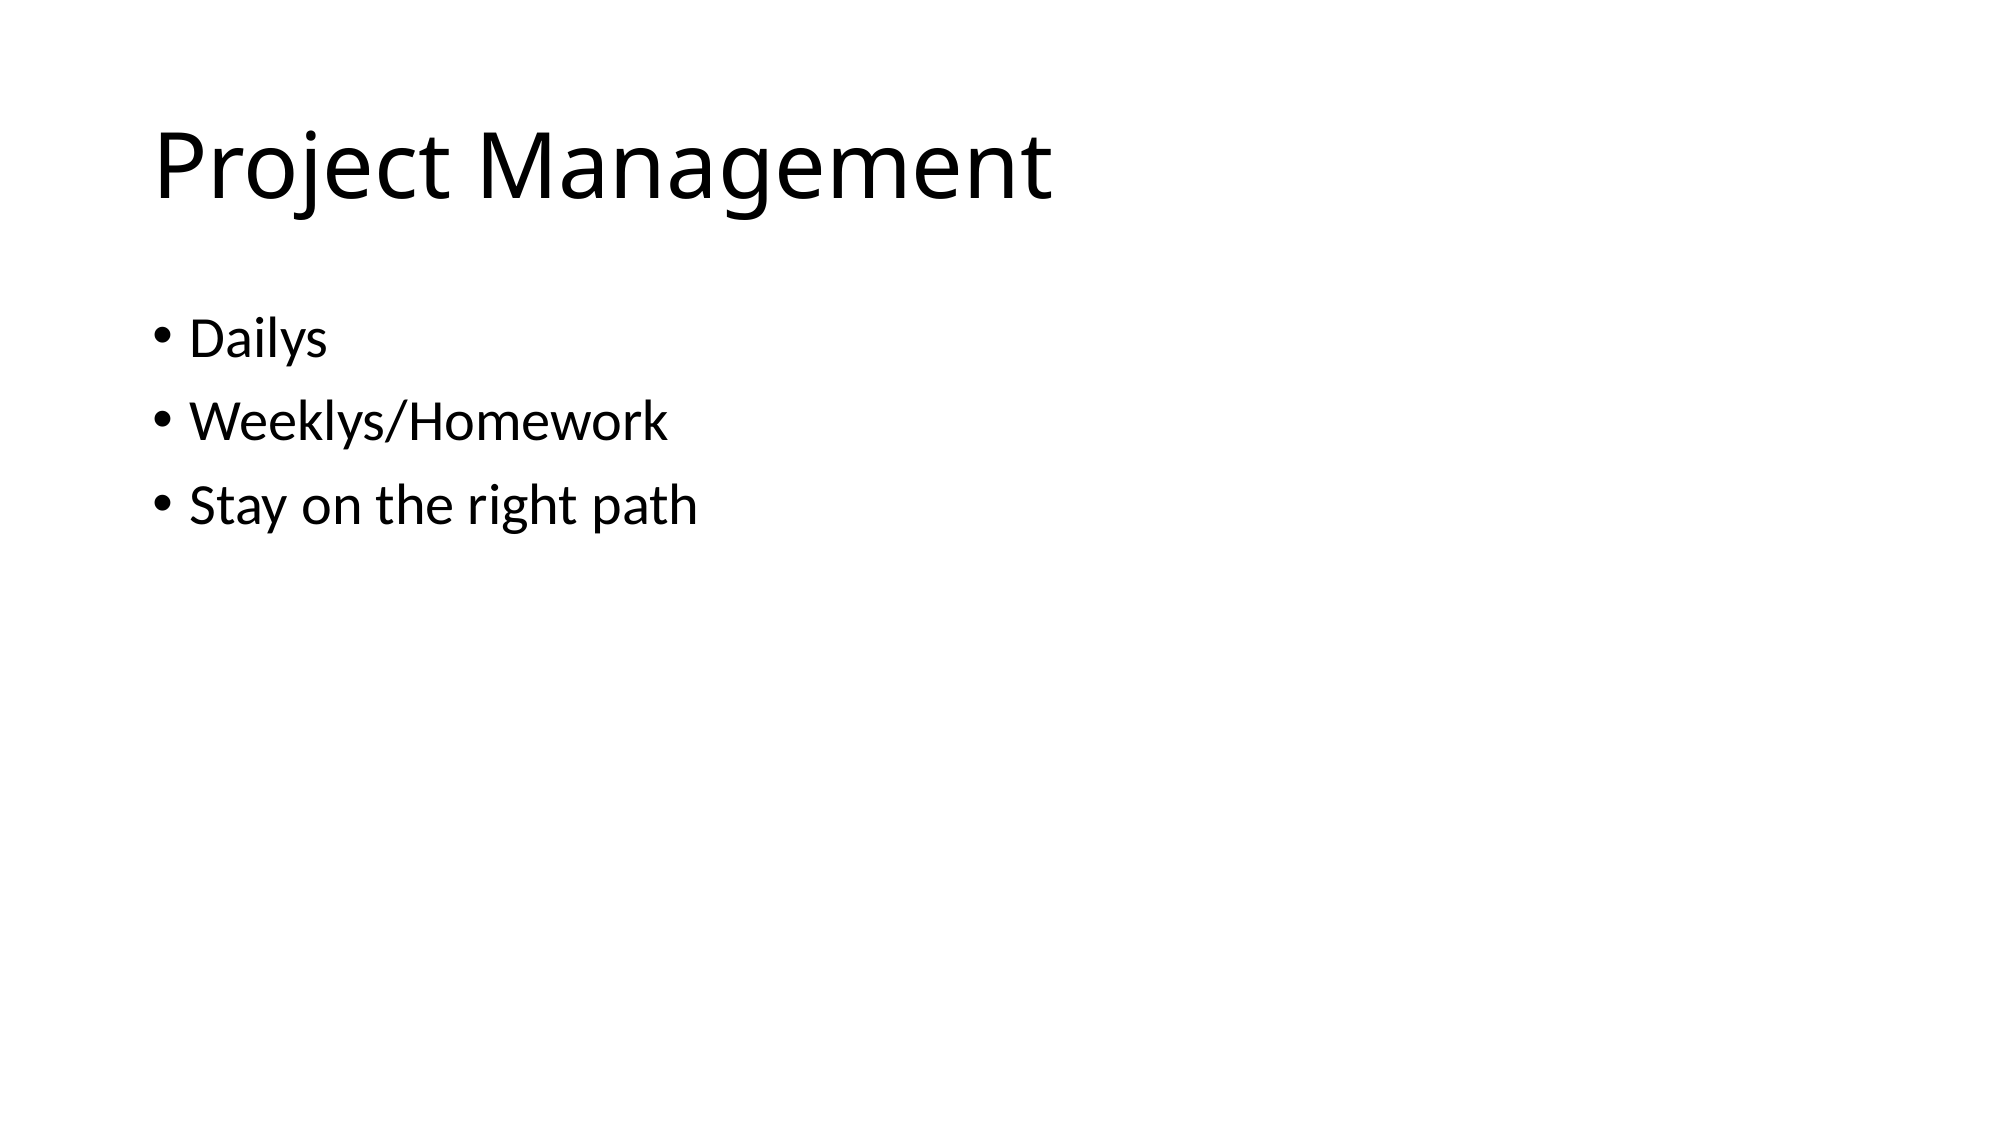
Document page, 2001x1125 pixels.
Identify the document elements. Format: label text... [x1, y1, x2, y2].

text_box Project Management [137, 59, 1863, 278]
text_box Dailys Weeklys/Homework Stay on the right path [137, 299, 1863, 1014]
